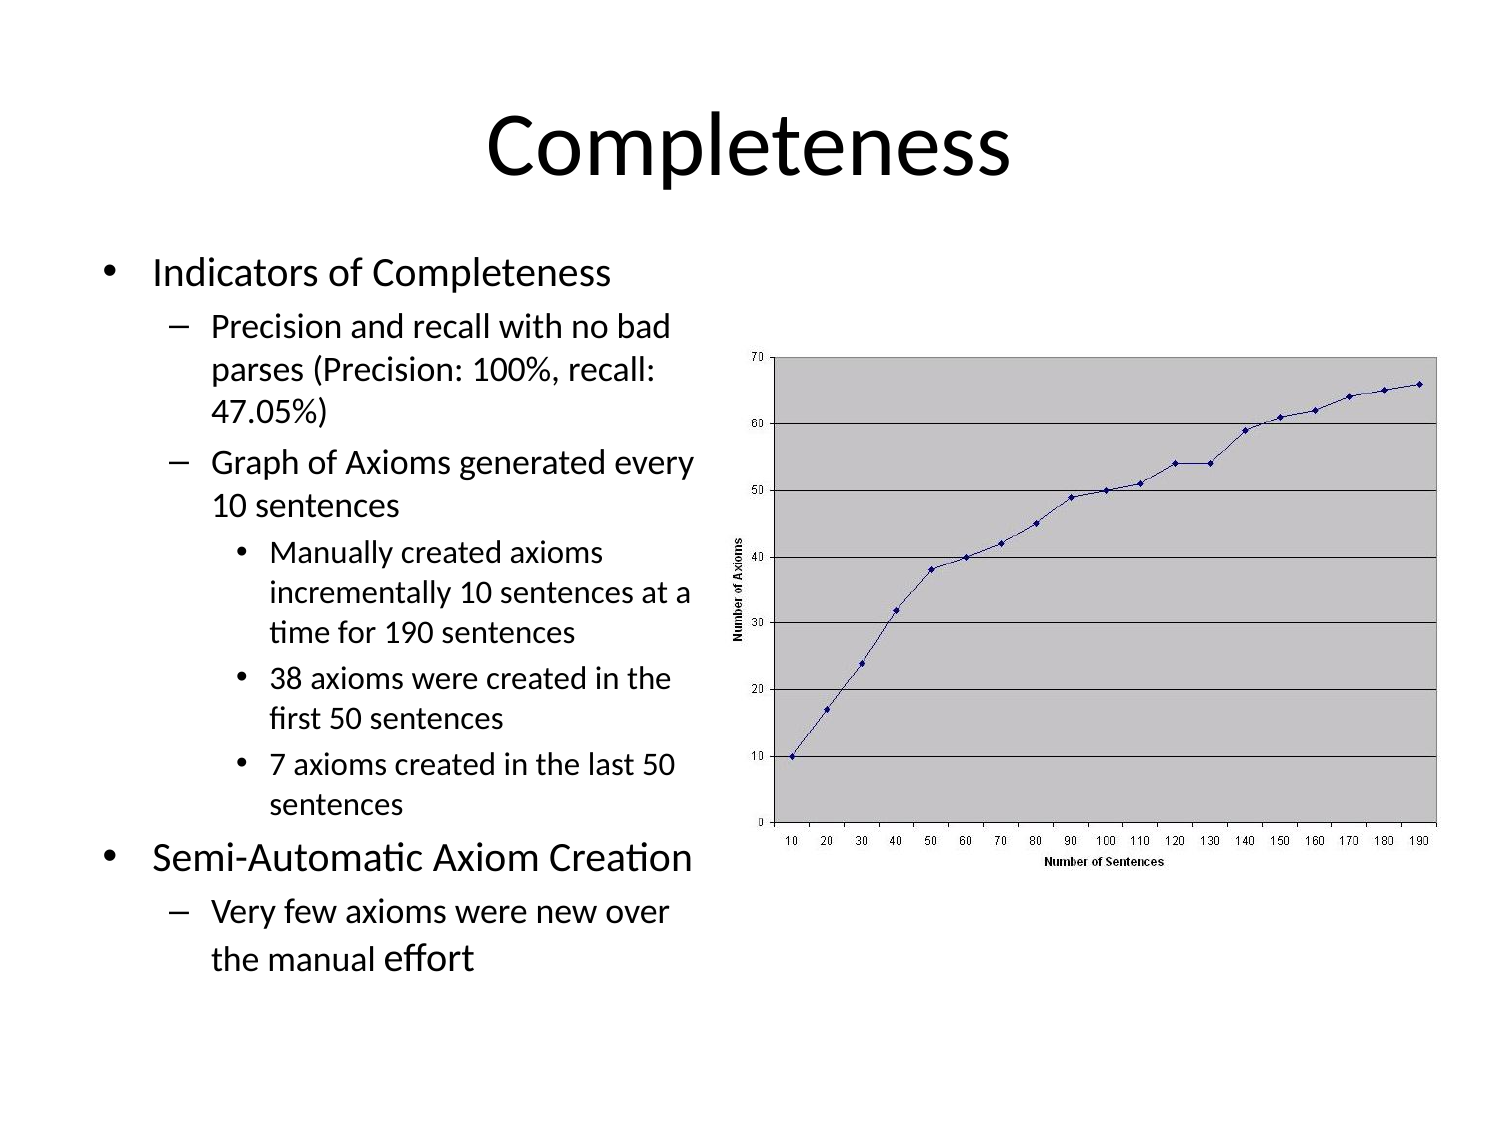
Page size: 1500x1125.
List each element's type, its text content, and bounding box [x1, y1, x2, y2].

list Indicators of Completeness Precision and recall with no bad parses (Precision: 100%, recall: 47.05%) Graph of Axioms generated every 10 sentences Manually created axioms incrementally 10 sentences at a time for 190 sentences 38 axioms were created in the first 50 sentences 7 axioms created in the last 50 sentences Semi-Automatic Axiom Creation Very few axioms were new over the manual effort [87, 237, 713, 1025]
picture [724, 337, 1458, 876]
title Completeness [75, 45, 1425, 233]
